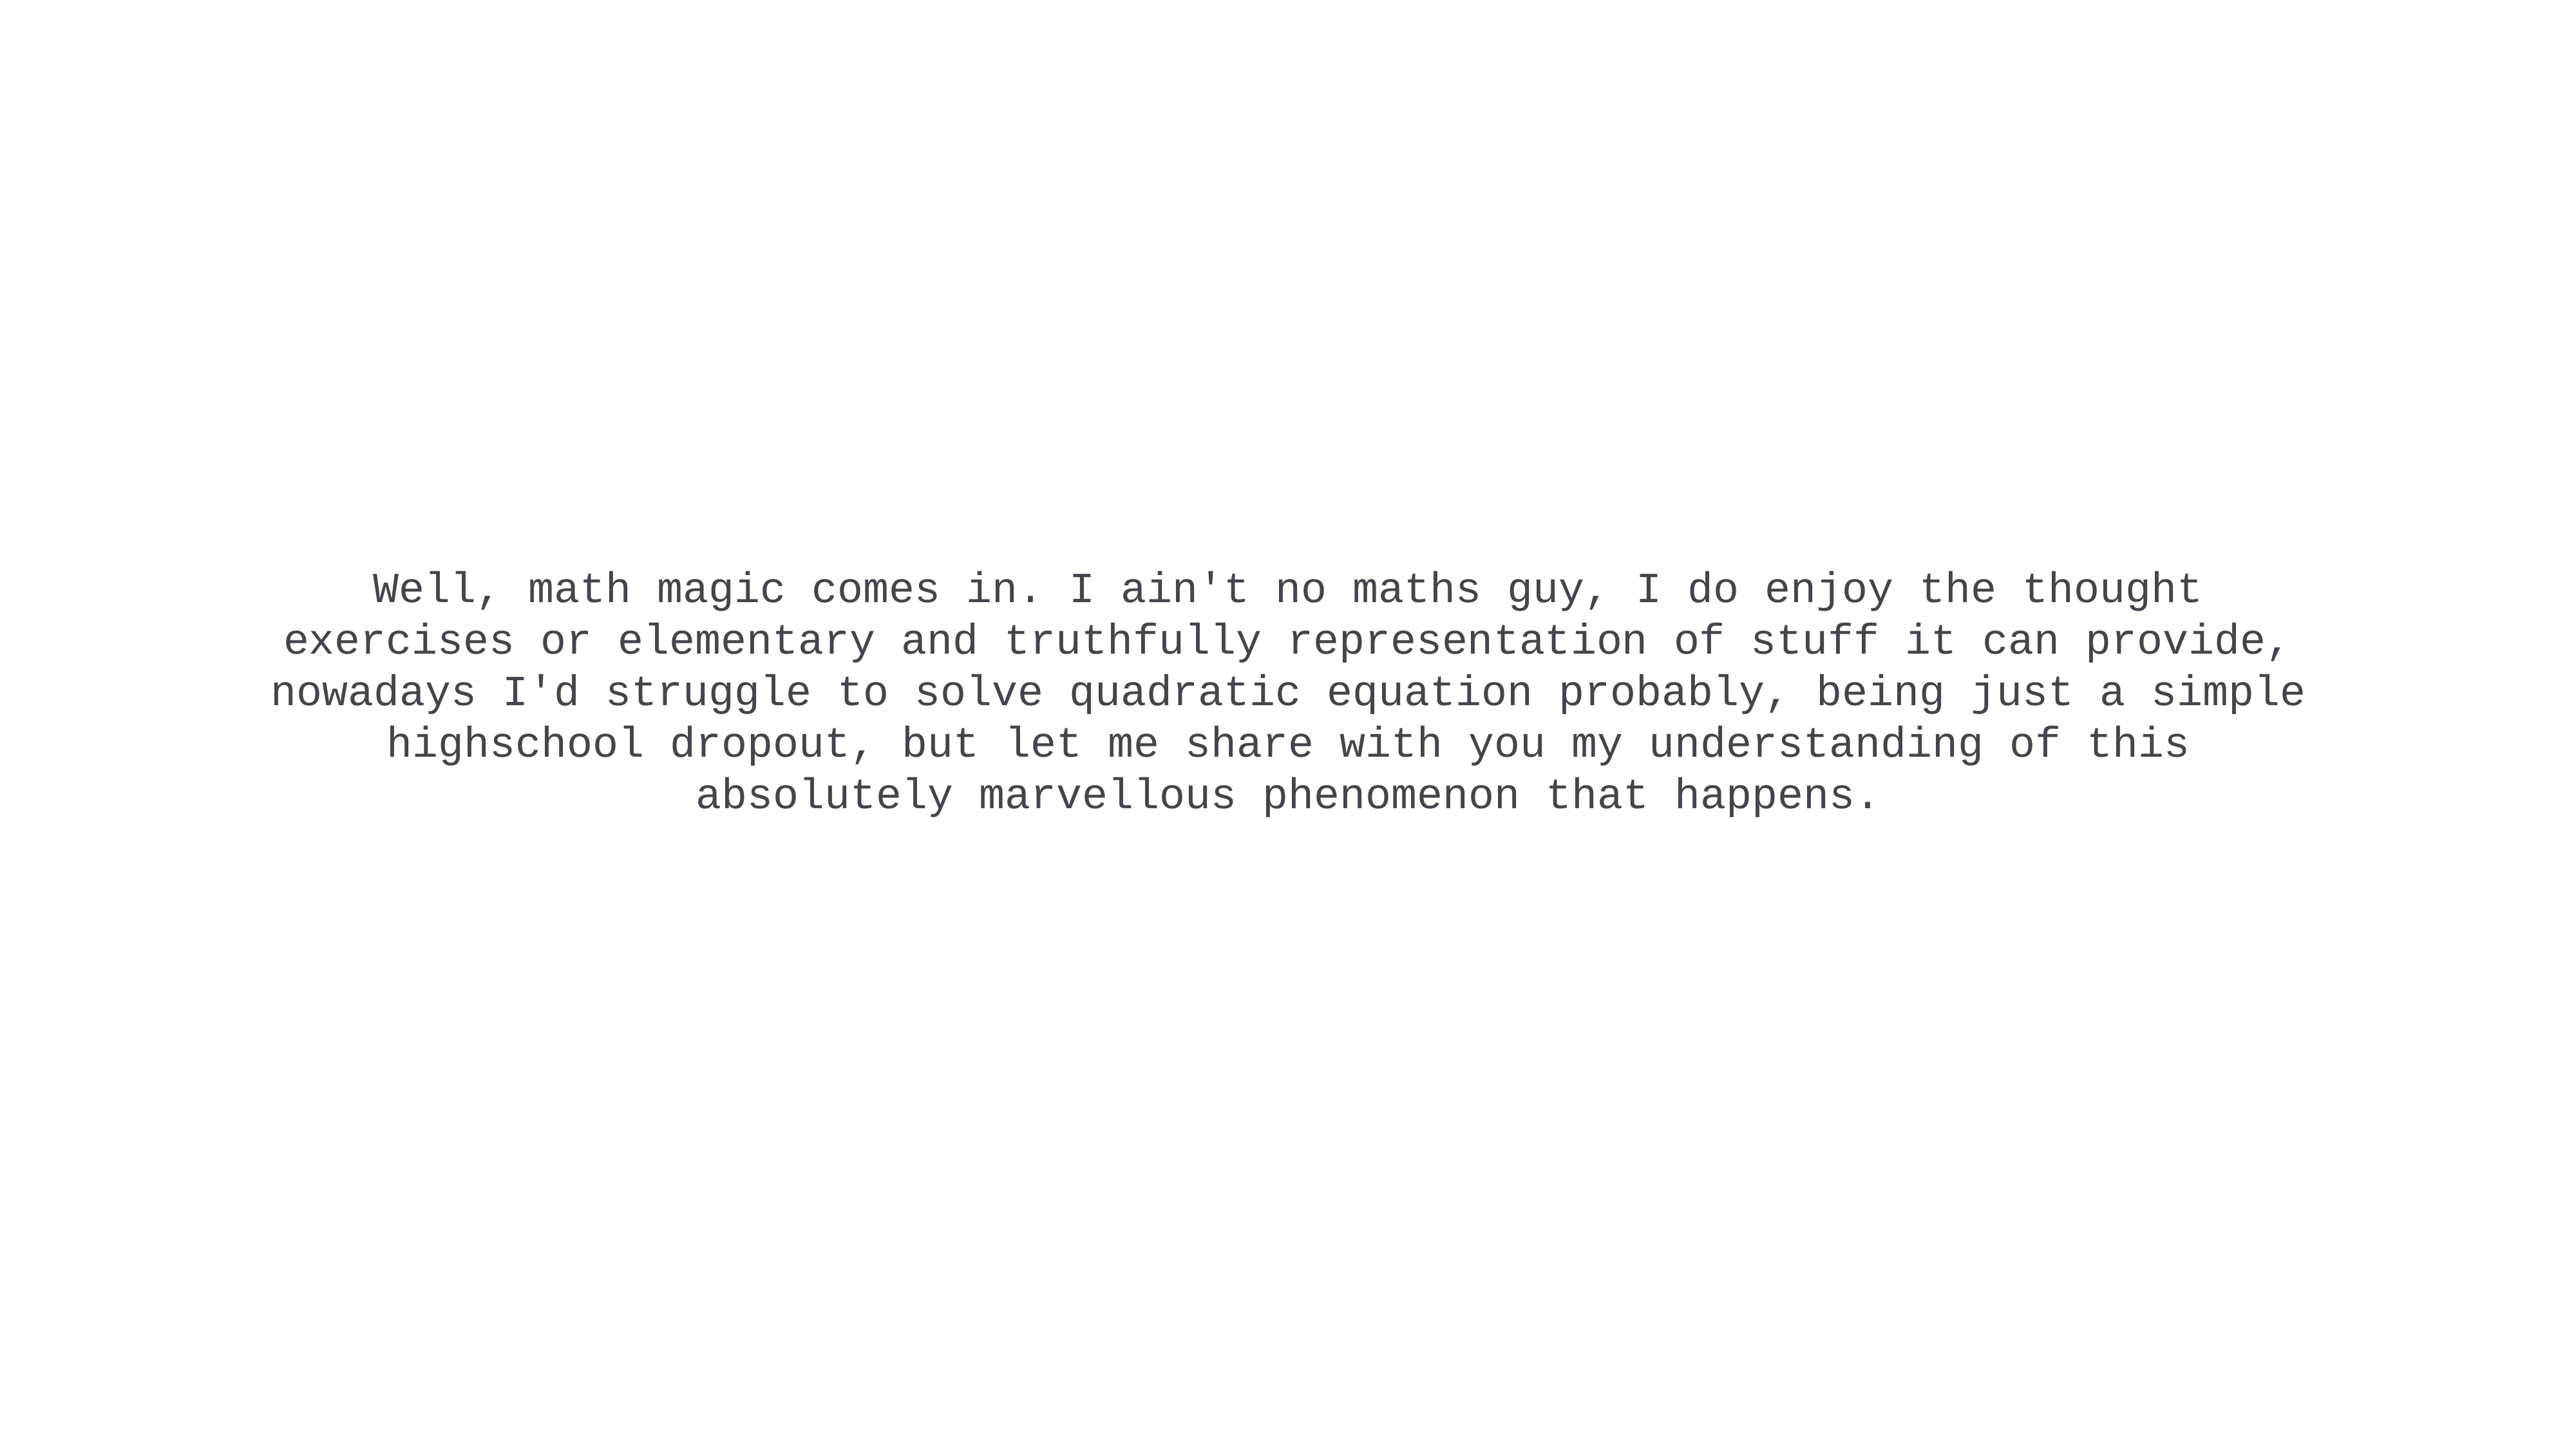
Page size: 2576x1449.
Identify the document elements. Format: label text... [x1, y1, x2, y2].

text_box Well, math magic comes in. I ain't no maths guy, I do enjoy the thought exercises or elementary and truthfully representation of stuff it can provide, nowadays I'd struggle to solve quadratic equation probably, being just a simple highschool dropout, but let me share with you my understanding of this absolutely marvellous phenomenon that happens. [249, 554, 2327, 822]
